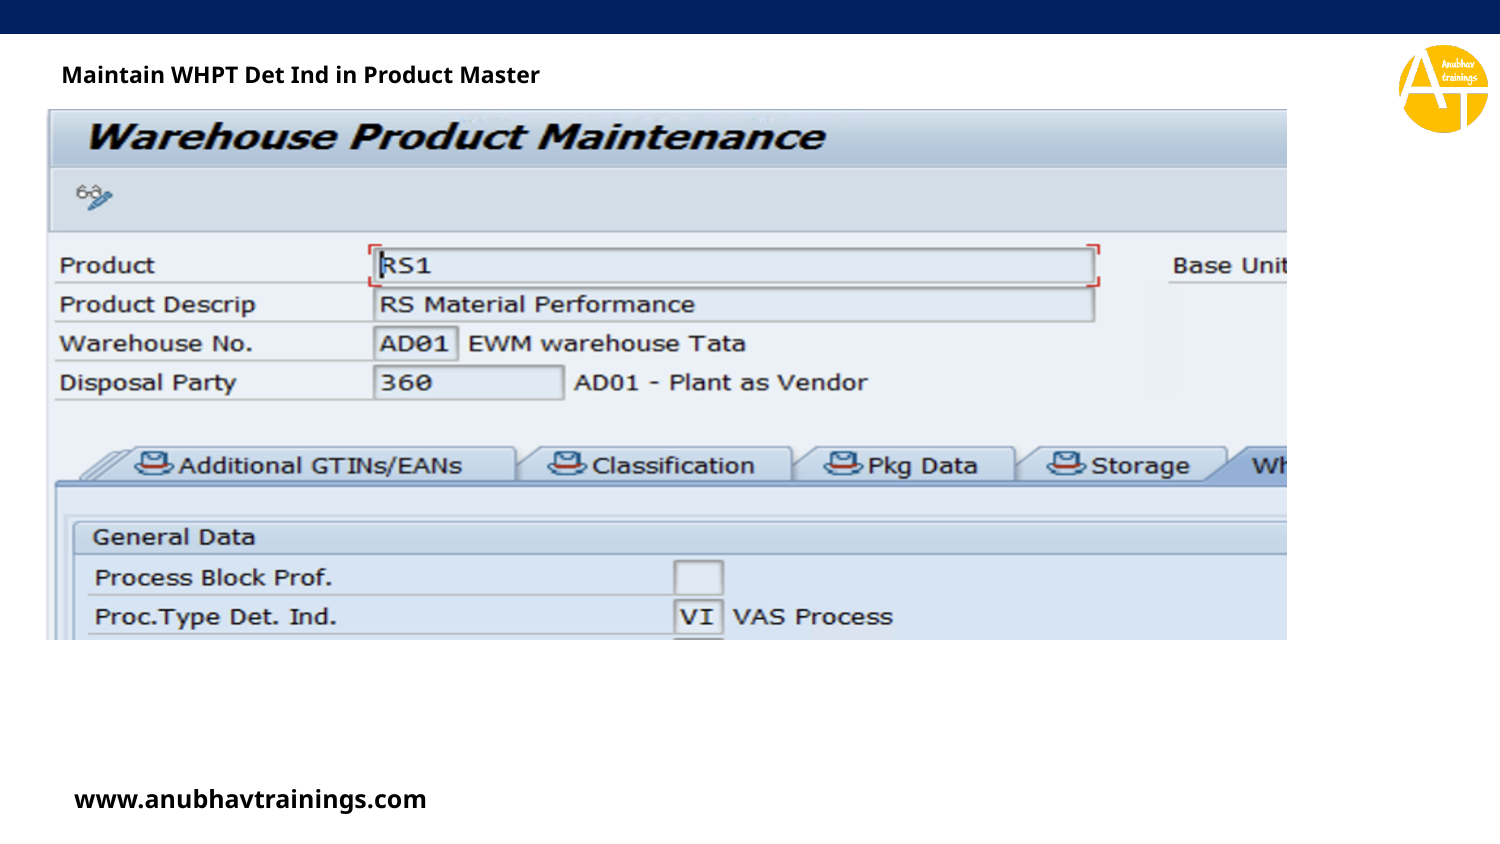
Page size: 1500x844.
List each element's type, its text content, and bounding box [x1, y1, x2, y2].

text_box Maintain WHPT Det Ind in Product Master [46, 44, 1389, 104]
text_box www.anubhavtrainings.com [13, 776, 489, 822]
picture [46, 109, 1287, 640]
picture [1390, 39, 1493, 140]
